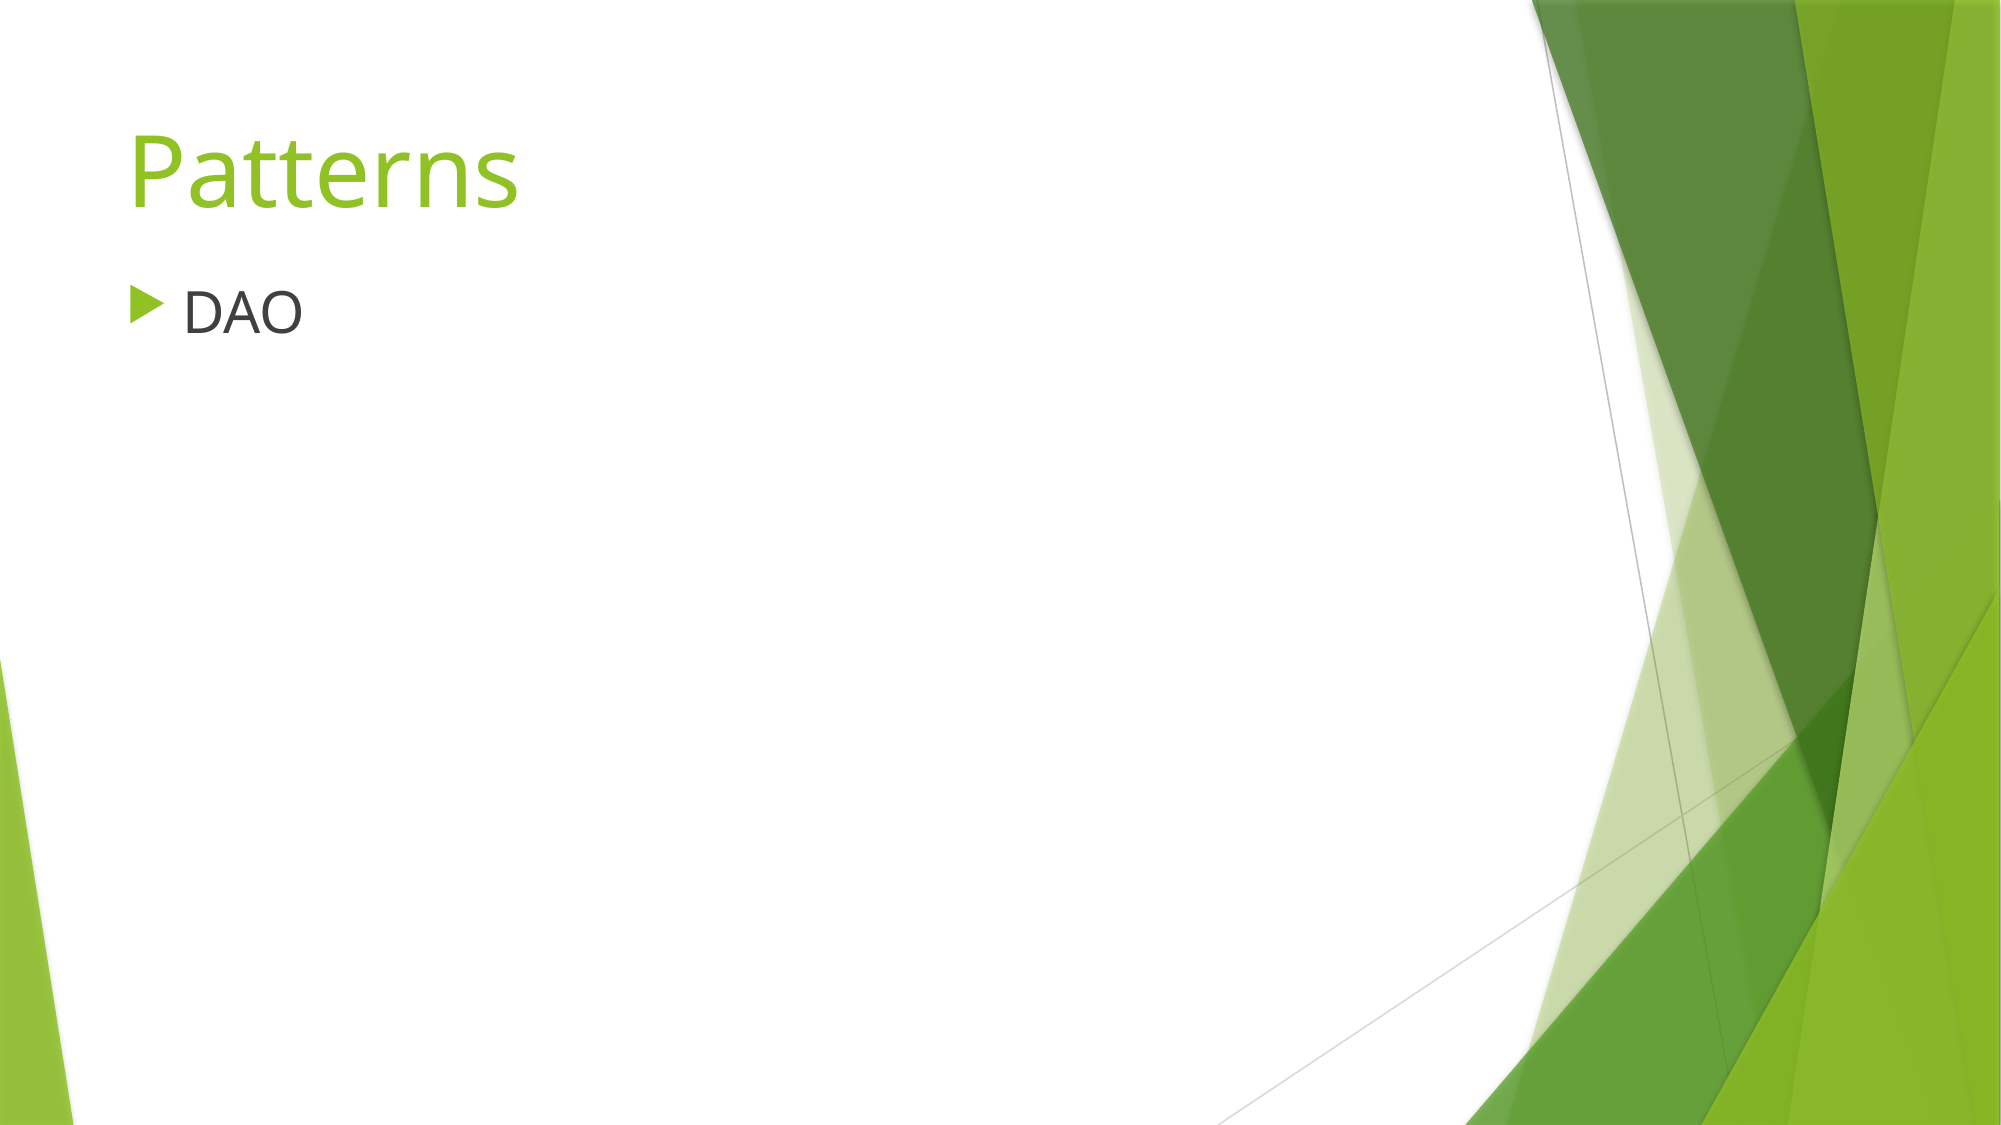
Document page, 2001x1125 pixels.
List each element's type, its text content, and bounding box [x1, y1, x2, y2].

title Patterns [111, 99, 1522, 268]
list DAO [111, 268, 1522, 991]
